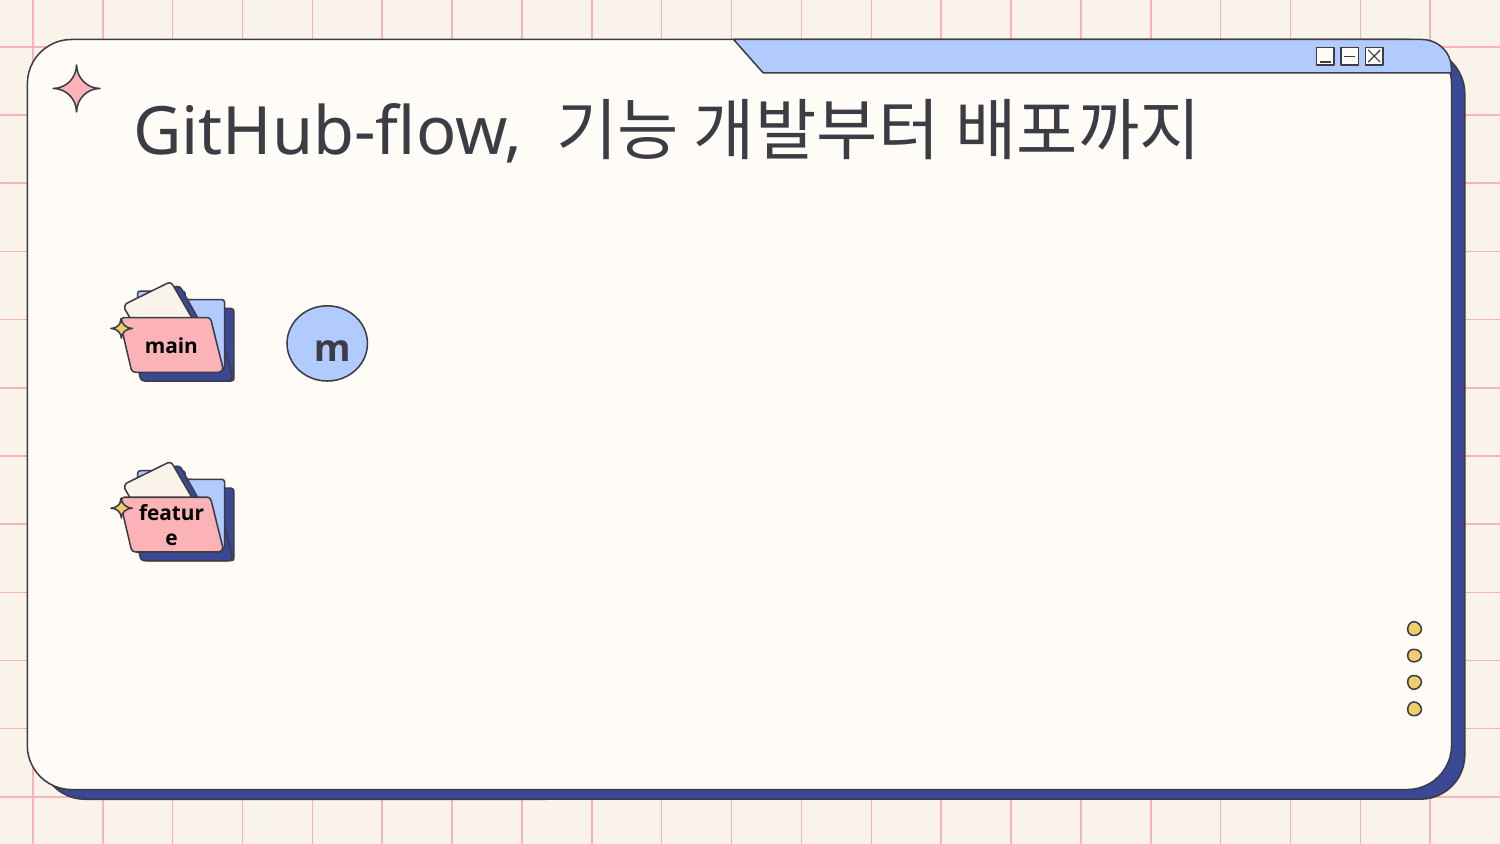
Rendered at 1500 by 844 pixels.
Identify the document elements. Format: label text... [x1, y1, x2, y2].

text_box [110, 462, 235, 561]
text_box m [287, 305, 368, 382]
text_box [110, 282, 235, 382]
title GitHub-flow, 기능 개발부터 배포까지 [118, 72, 1382, 167]
